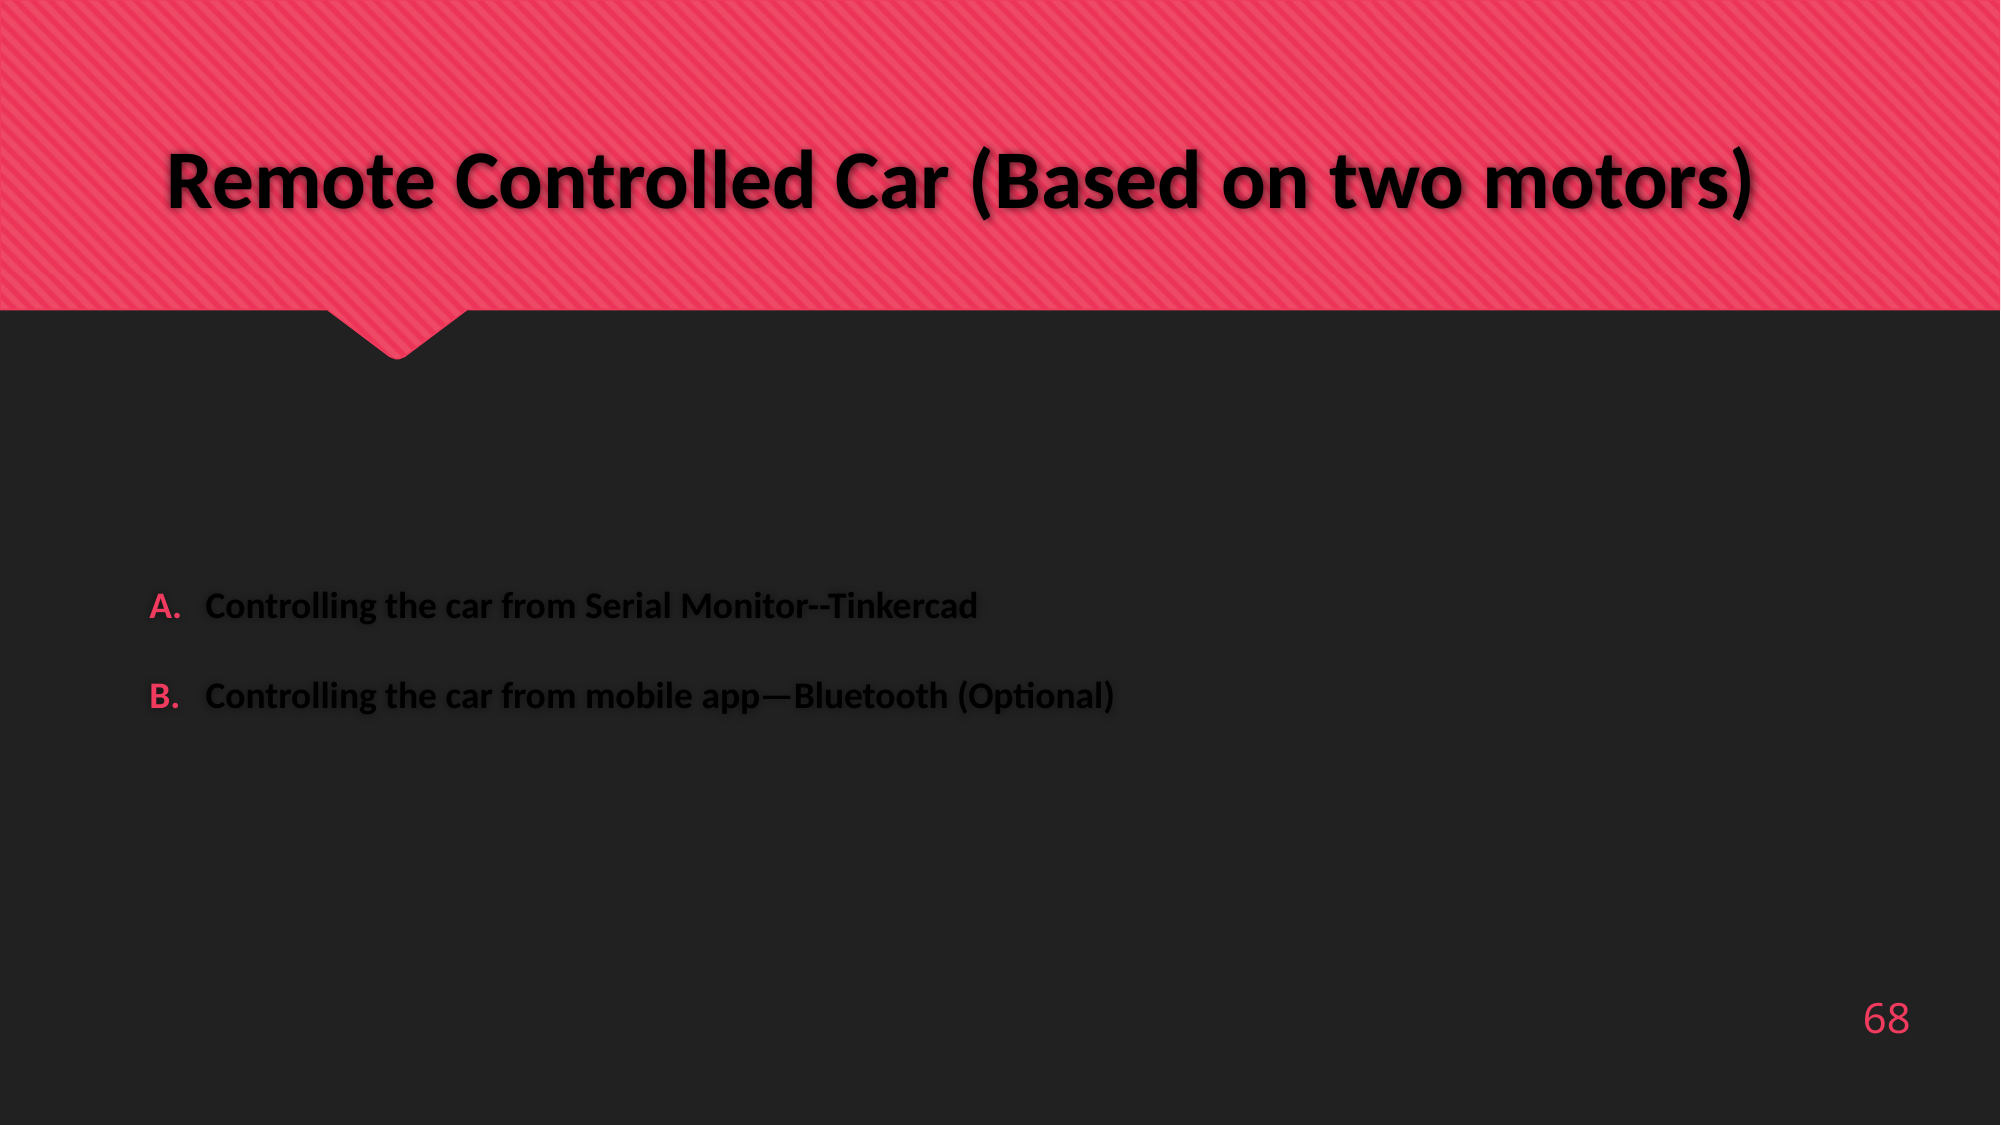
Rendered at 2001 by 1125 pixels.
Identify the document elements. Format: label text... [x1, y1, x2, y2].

title Remote Controlled Car (Based on two motors) [132, 73, 1868, 233]
list Controlling the car from Serial Monitor--Tinkercad Controlling the car from mobile app—Bluetooth (Optional) [134, 364, 1866, 962]
slide_number 68 [1751, 970, 1926, 1051]
